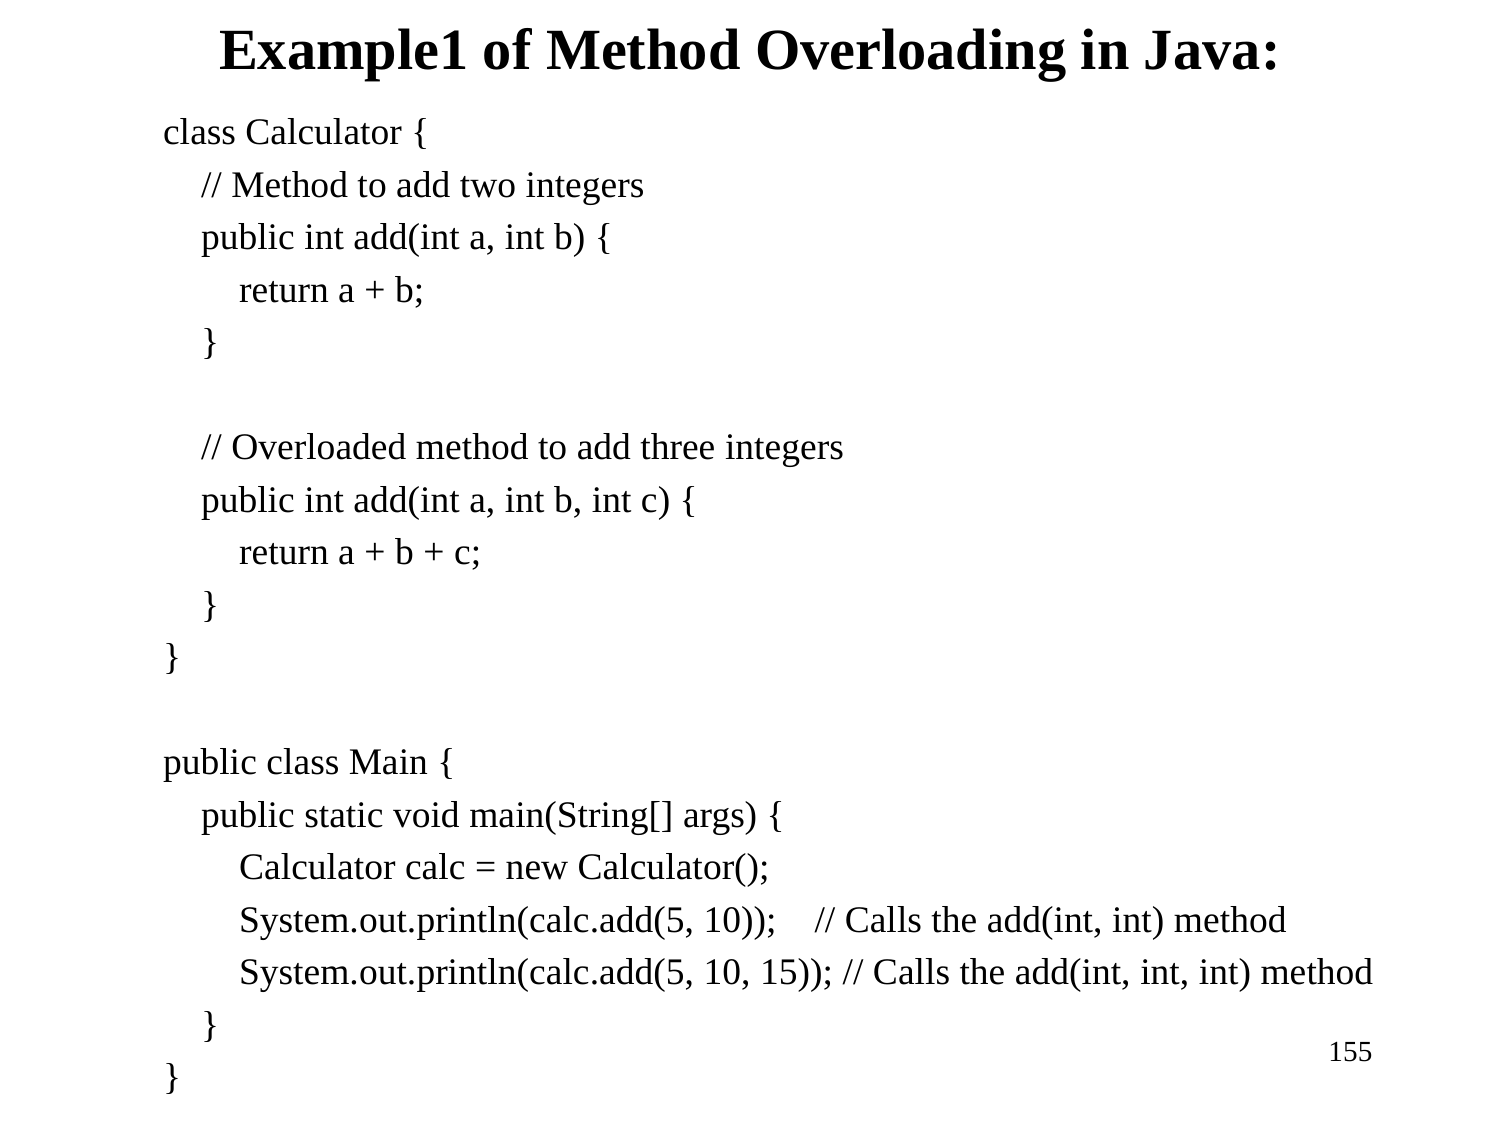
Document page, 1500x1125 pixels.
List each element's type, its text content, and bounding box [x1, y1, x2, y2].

list class Calculator { // Method to add two integers public int add(int a, int b) { return a + b; } // Overloaded method to add three integers public int add(int a, int b, int c) { return a + b + c; } } public class Main { public static void main(String[] args) { Calculator calc = new Calculator(); System.out.println(calc.add(5, 10)); // Calls the add(int, int) method System.out.println(calc.add(5, 10, 15)); // Calls the add(int, int, int) method } } [129, 99, 1479, 1125]
slide_number 155 [1074, 1025, 1388, 1100]
title Example1 of Method Overloading in Java: [112, 0, 1388, 100]
